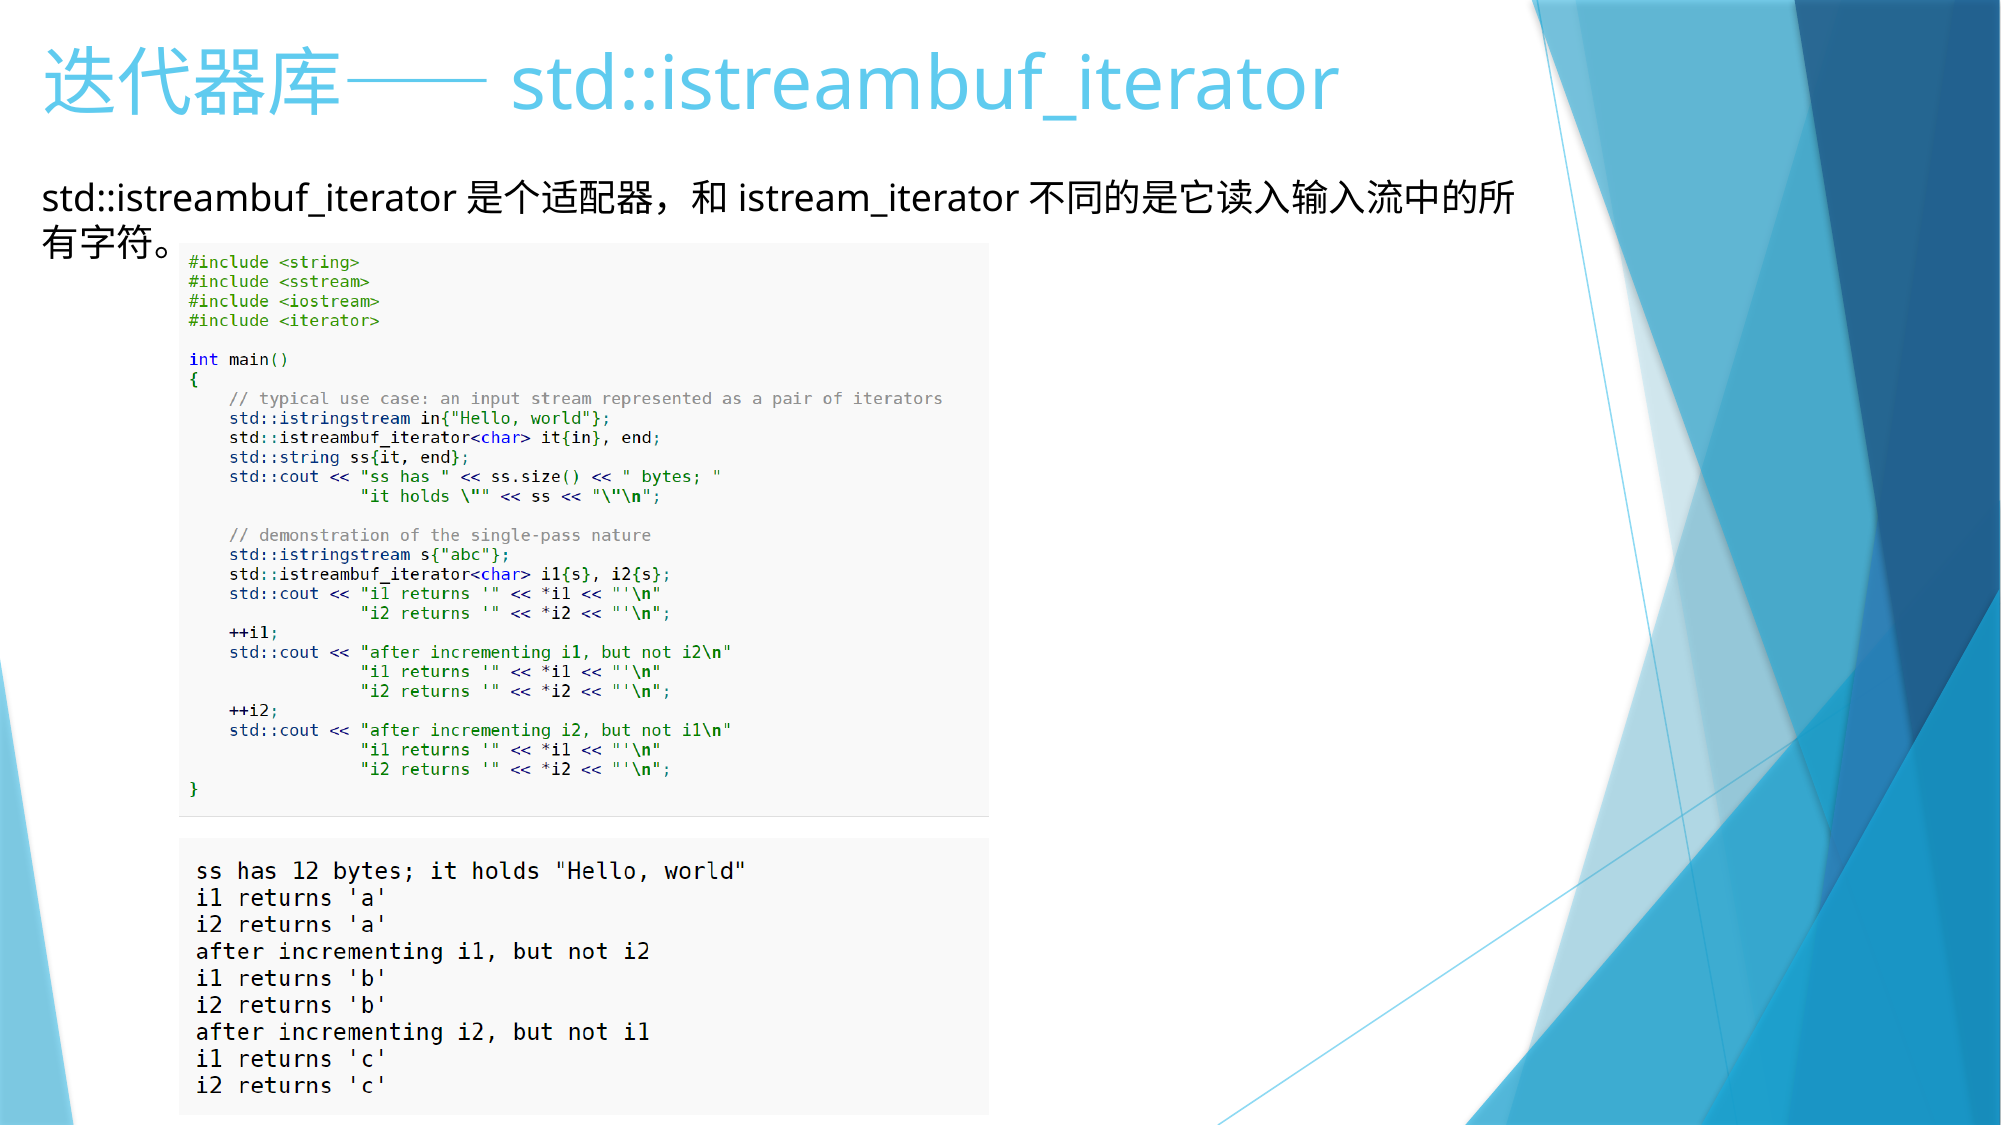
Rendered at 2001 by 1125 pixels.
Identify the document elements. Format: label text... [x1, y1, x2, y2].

title 迭代器库——std::istreambuf_iterator [26, 26, 1836, 244]
text_box std::istreambuf_iterator是个适配器，和istream_iterator不同的是它读入输入流中的所有字符。 [26, 166, 1540, 272]
picture [179, 242, 990, 818]
picture [179, 838, 990, 1115]
